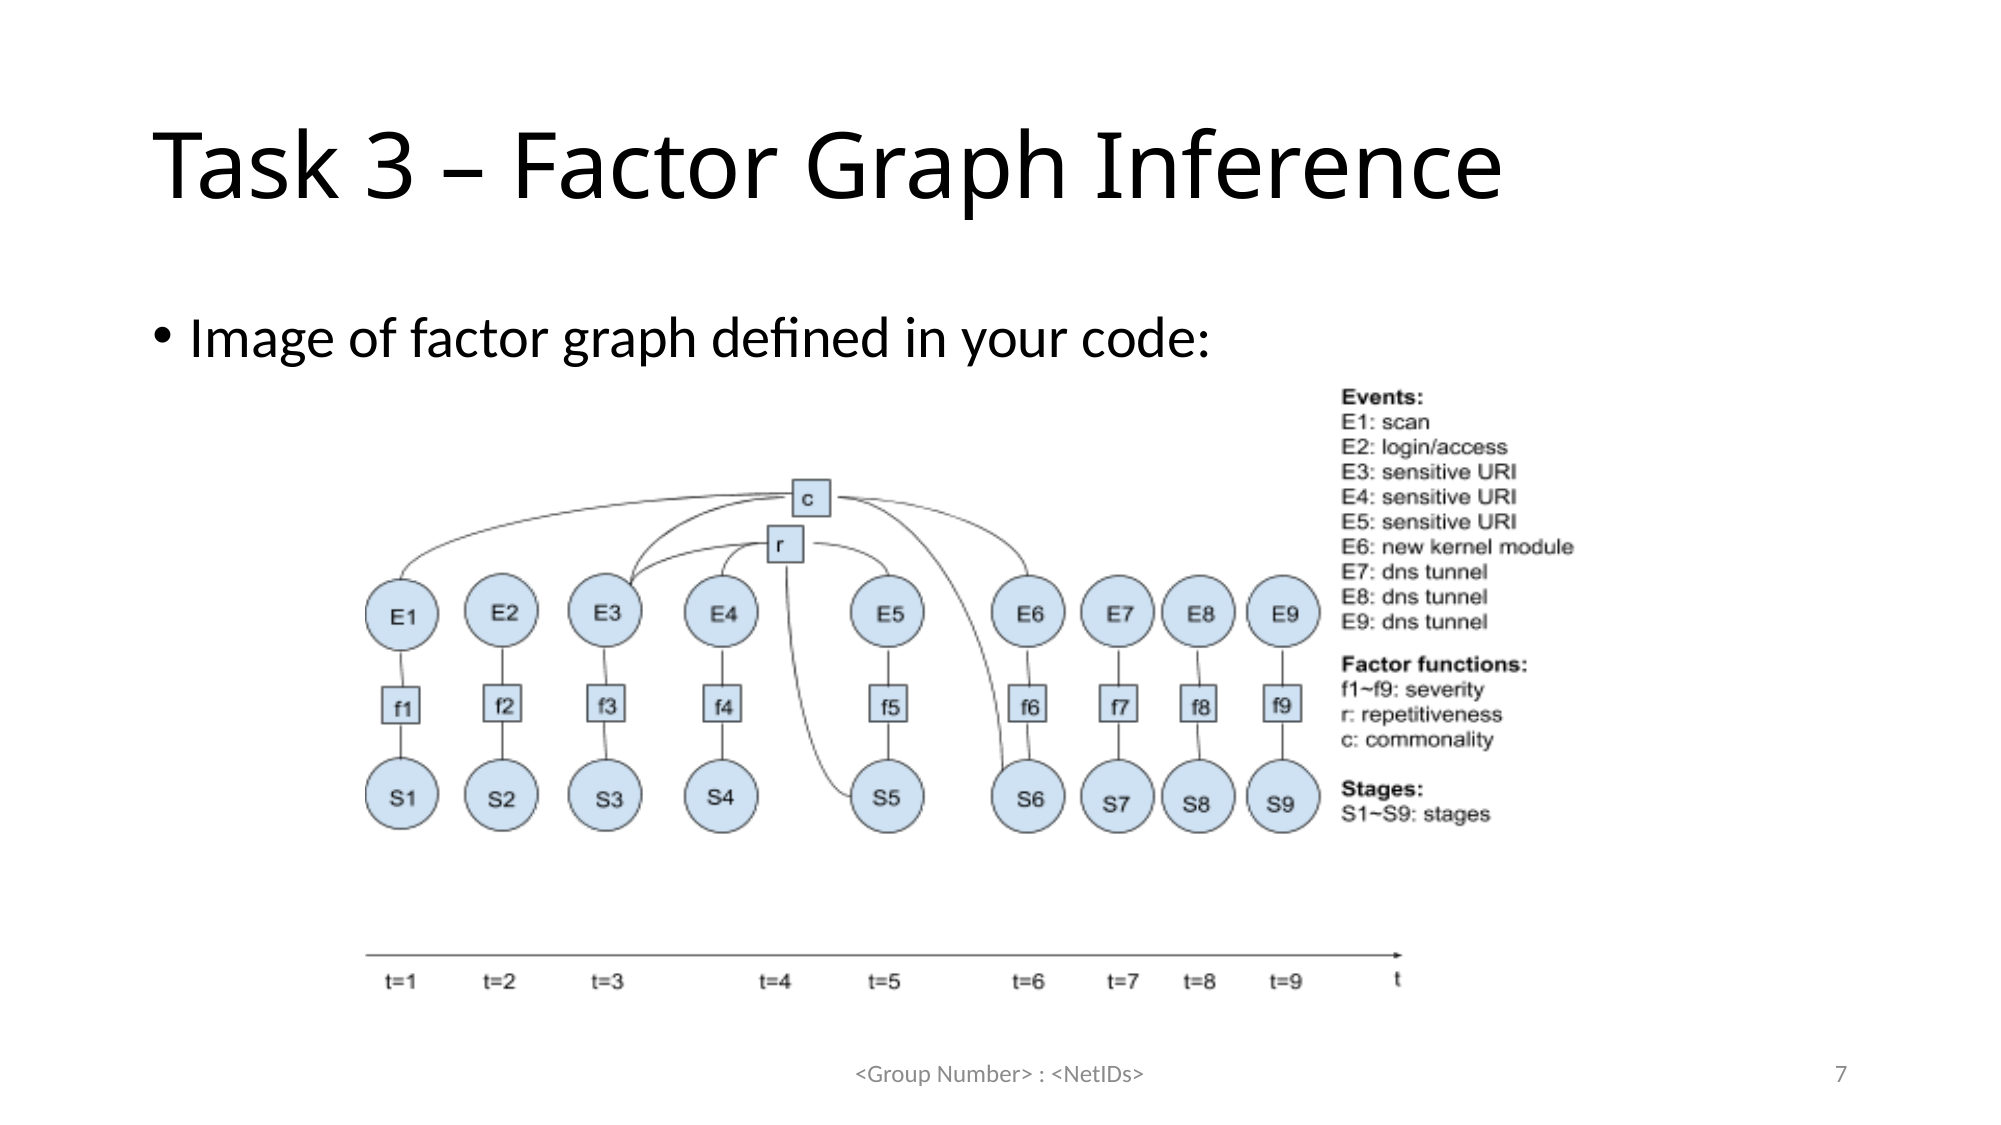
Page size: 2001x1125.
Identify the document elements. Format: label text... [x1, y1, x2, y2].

slide_number 7 [1412, 1042, 1863, 1103]
picture [364, 374, 1614, 995]
title Task 3 – Factor Graph Inference [137, 59, 1863, 278]
footer <Group Number> : <NetIDs> [662, 1042, 1338, 1103]
list Image of factor graph defined in your code: [137, 299, 1863, 1014]
